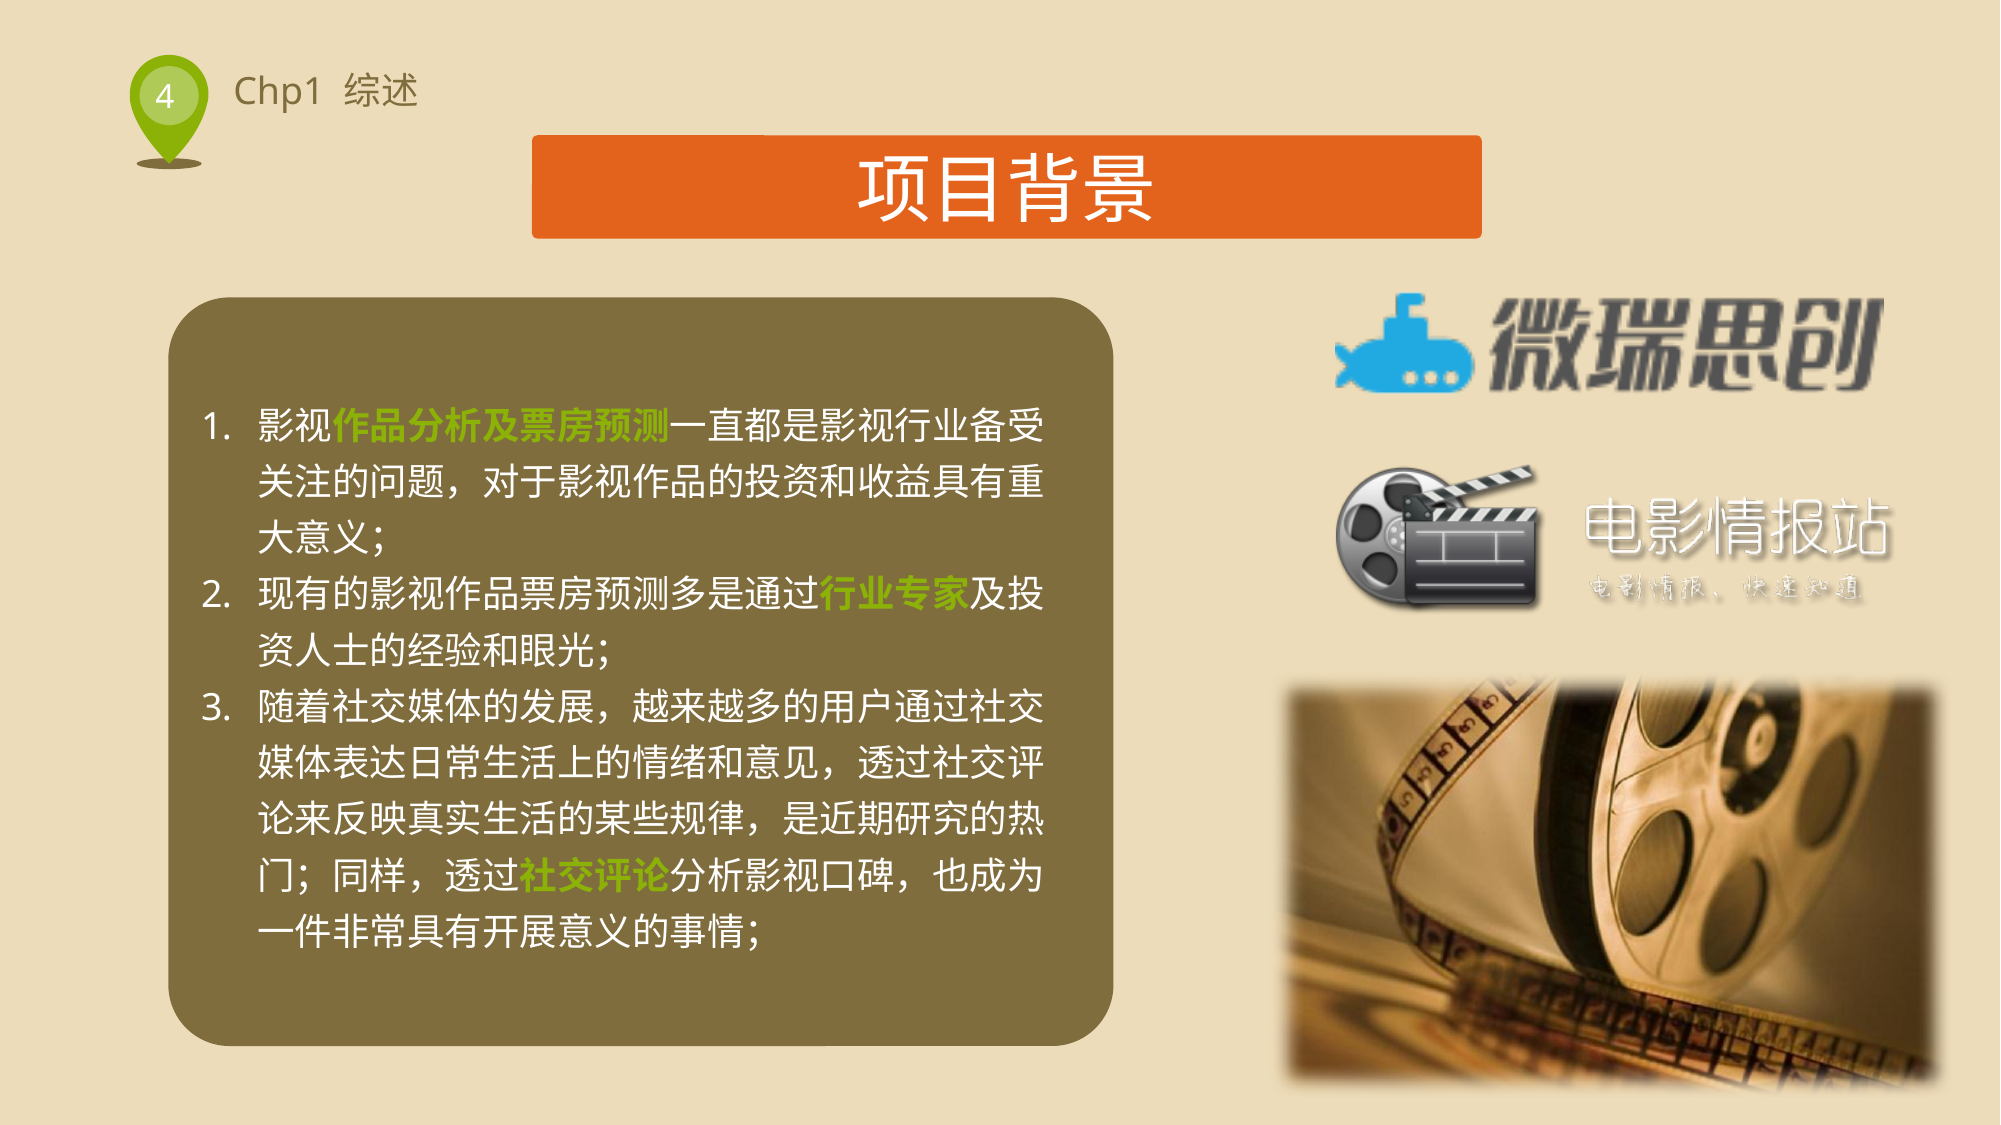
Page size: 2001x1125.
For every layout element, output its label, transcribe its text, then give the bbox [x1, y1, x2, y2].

picture [1270, 671, 1952, 1098]
text_box 影视作品分析及票房预测一直都是影视行业备受关注的问题，对于影视作品的投资和收益具有重大意义； 现有的影视作品票房预测多是通过行业专家及投资人士的经验和眼光； 随着社交媒体的发展，越来越多的用户通过社交媒体表达日常生活上的情绪和意见，透过社交评论来反映真实生活的某些规律，是近期研究的热门；同样，透过社交评论分析影视口碑，也成为一件非常具有开展意义的事情； [167, 296, 1115, 1048]
picture [1334, 281, 1884, 407]
picture [1334, 463, 1899, 616]
text_box 项目背景 [530, 134, 1483, 240]
